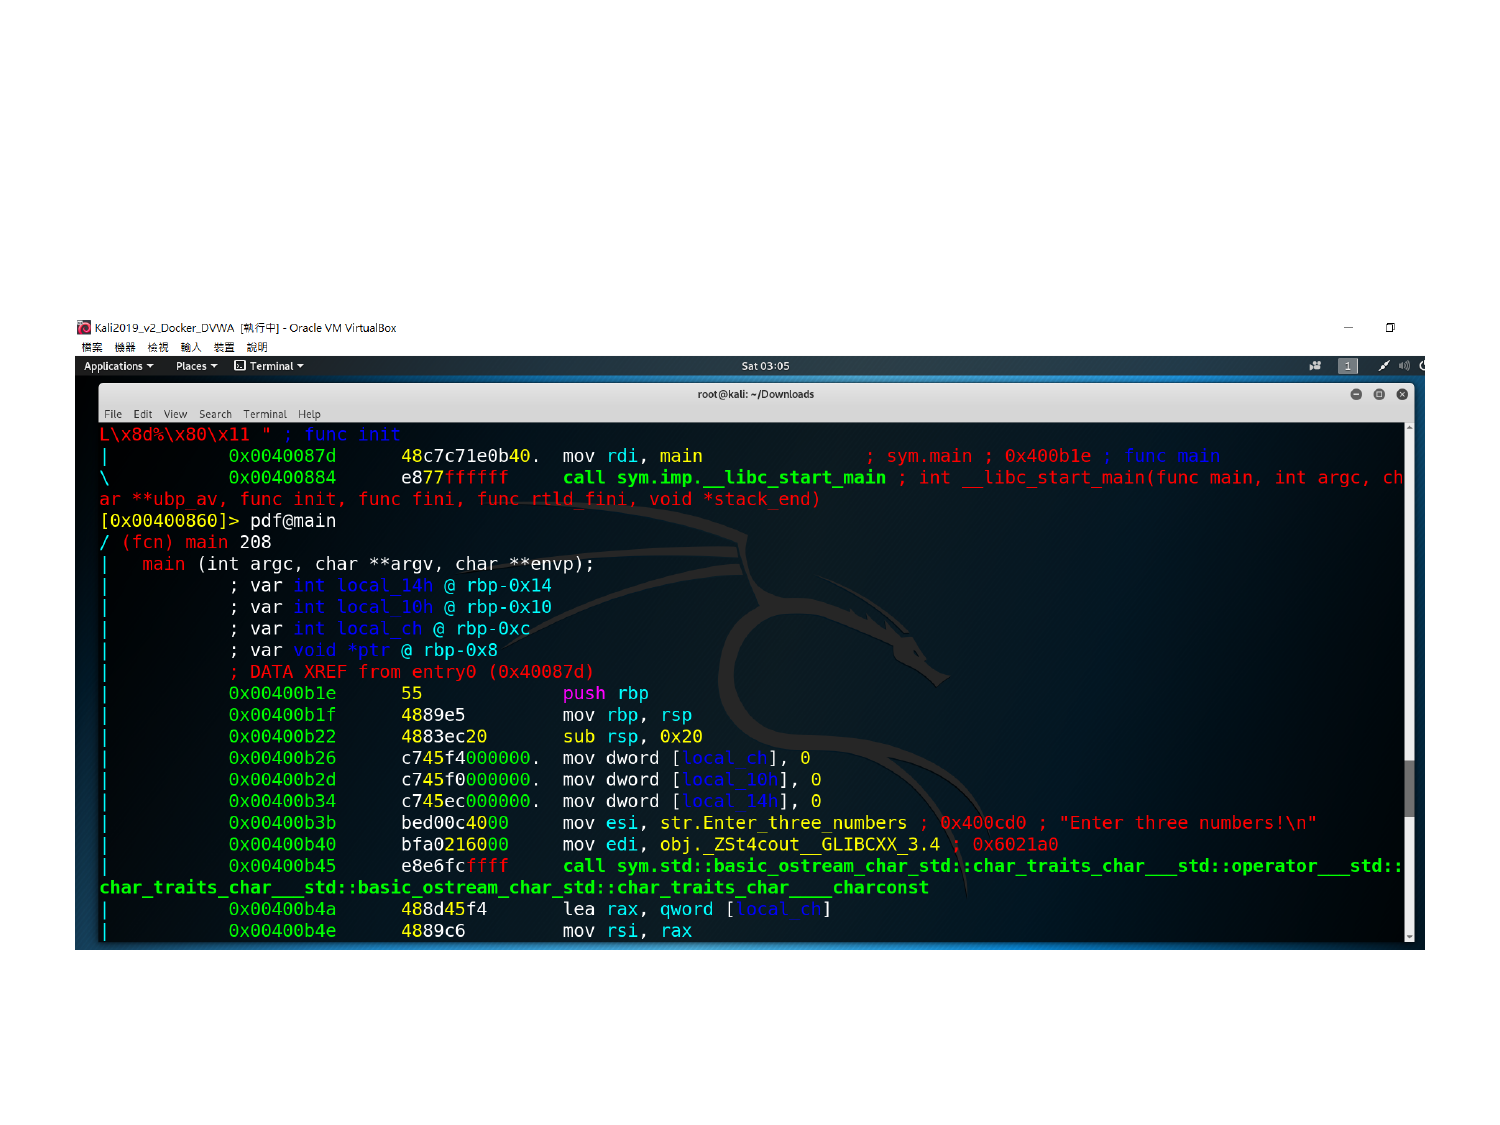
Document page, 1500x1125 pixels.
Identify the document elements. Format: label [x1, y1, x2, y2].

list [74, 317, 1426, 951]
